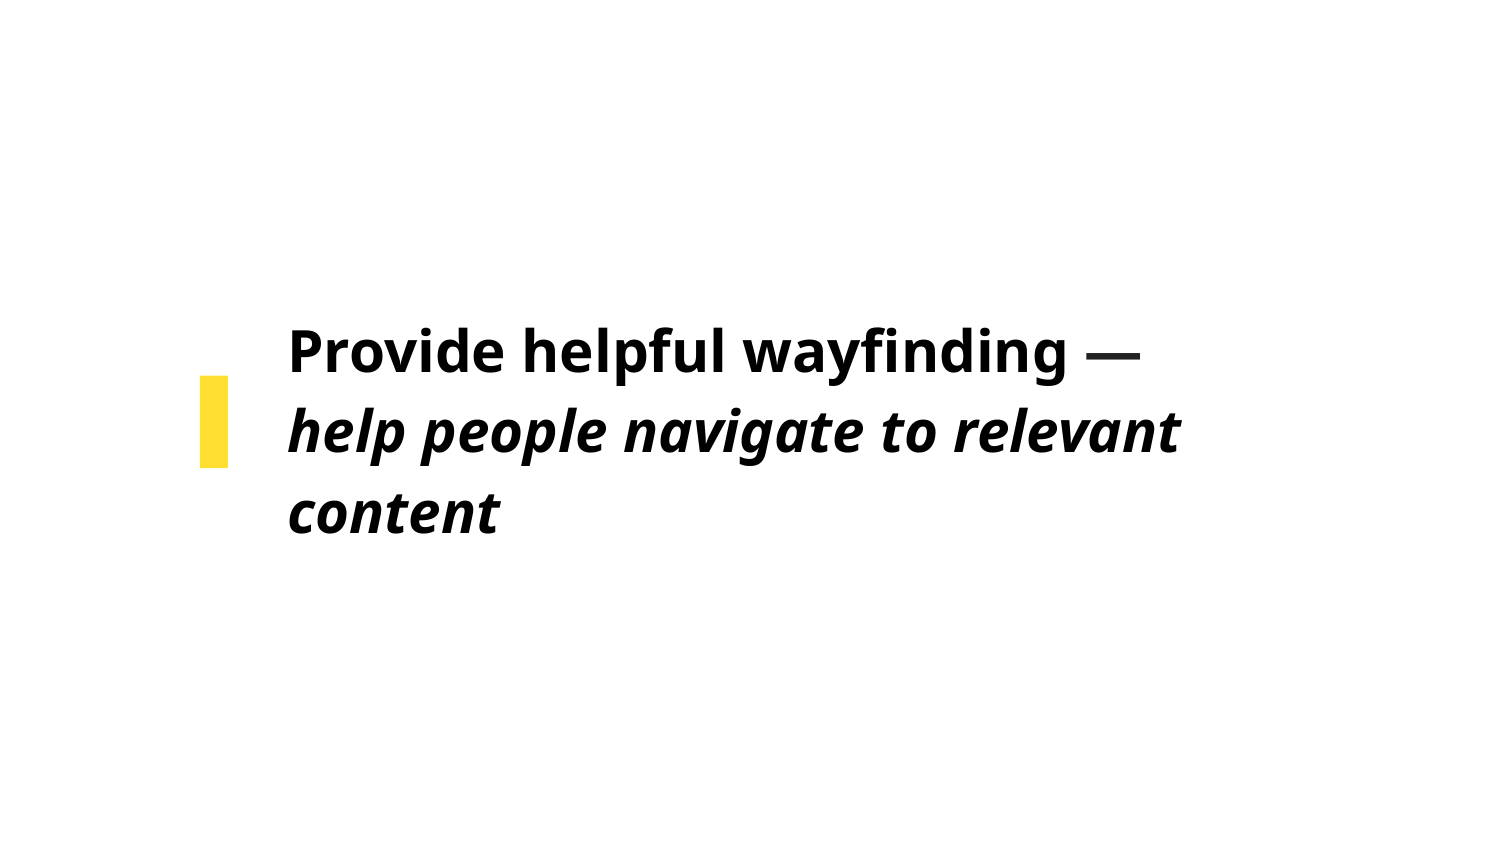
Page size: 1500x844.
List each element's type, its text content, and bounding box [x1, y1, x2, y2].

title Provide helpful wayfinding — help people navigate to relevant content [272, 413, 1220, 506]
